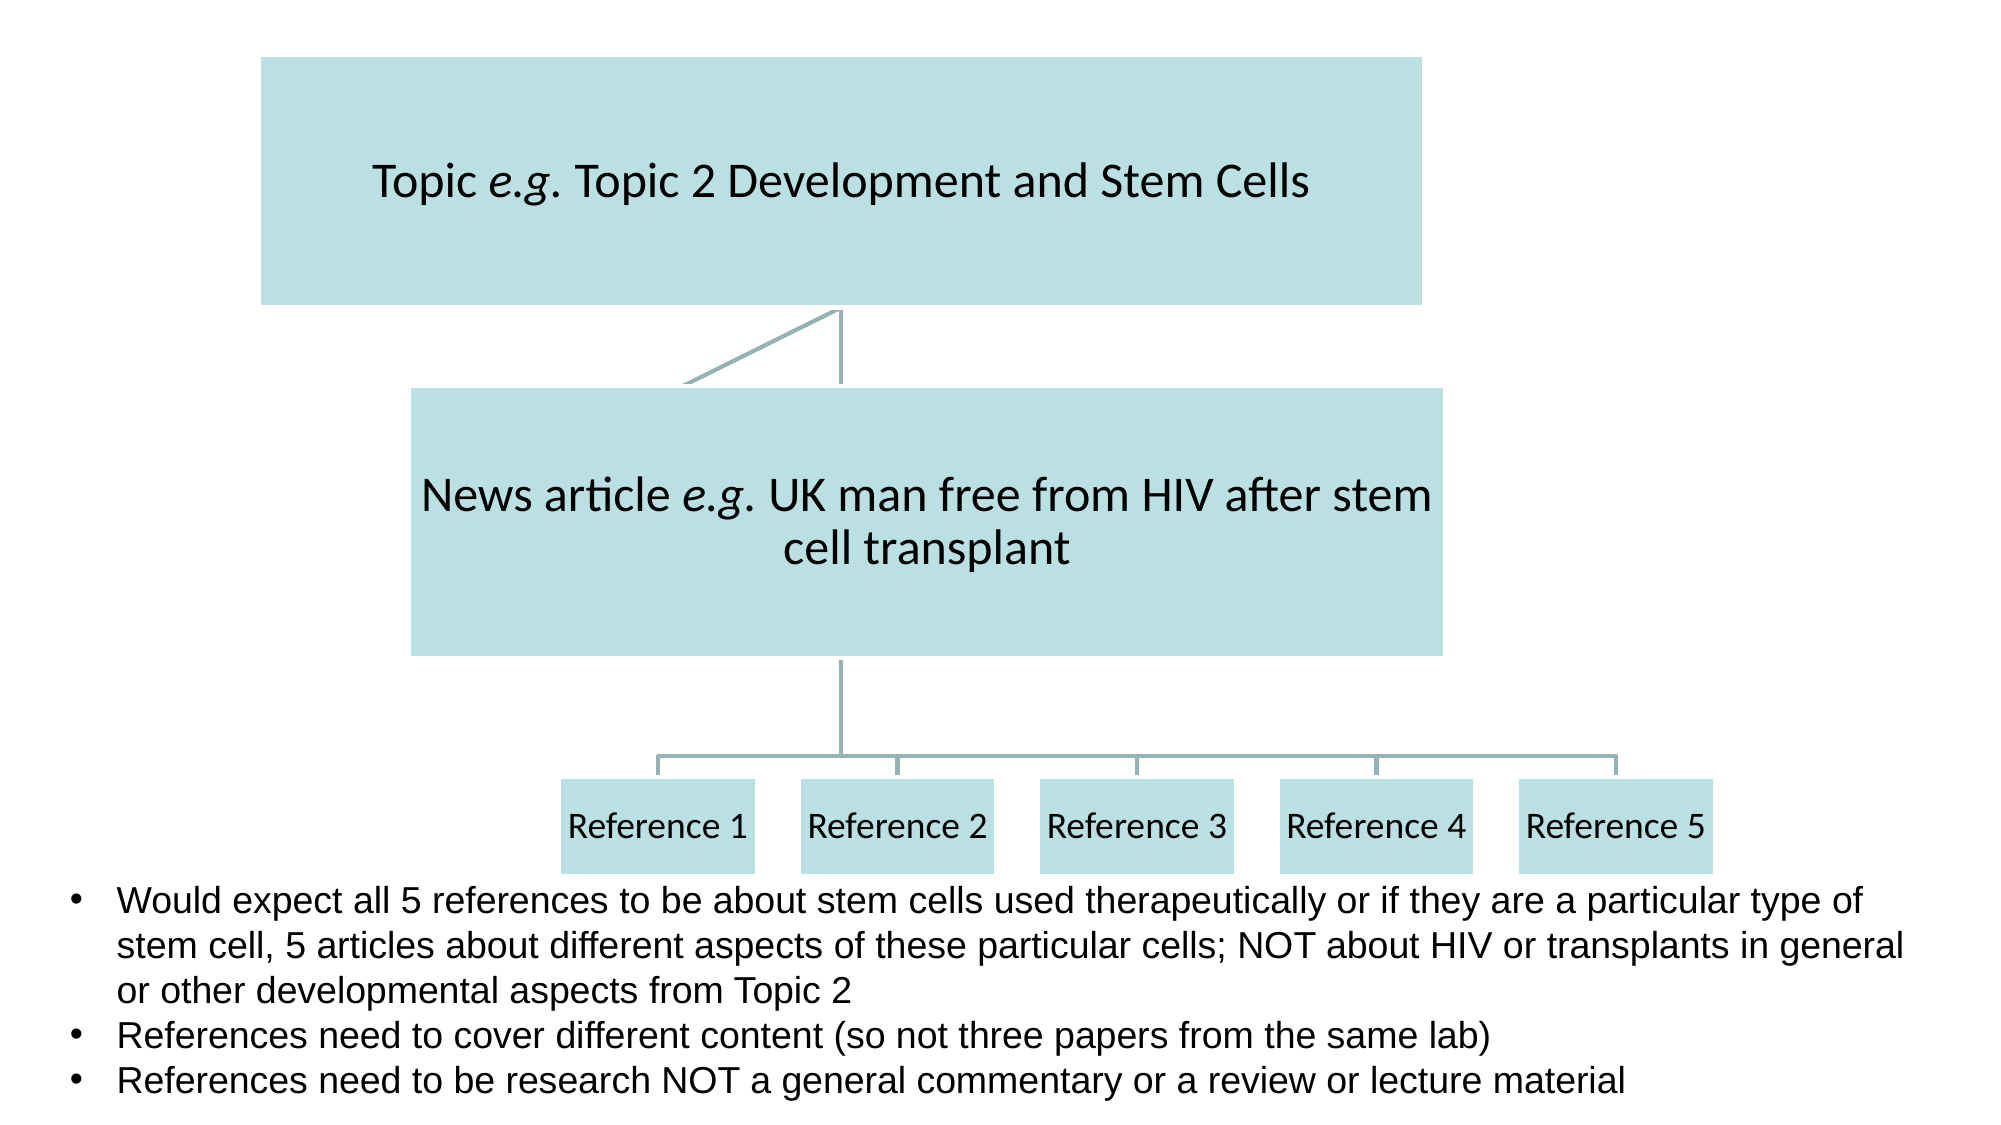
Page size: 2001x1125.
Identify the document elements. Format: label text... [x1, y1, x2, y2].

text_box Would expect all 5 references to be about stem cells used therapeutically or if they are a particular type of stem cell, 5 articles about different aspects of these particular cells; NOT about HIV or transplants in general or other developmental aspects from Topic 2 References need to cover different content (so not three papers from the same lab) References need to be research NOT a general commentary or a review or lecture material [54, 868, 1957, 1109]
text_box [78, 54, 1721, 990]
